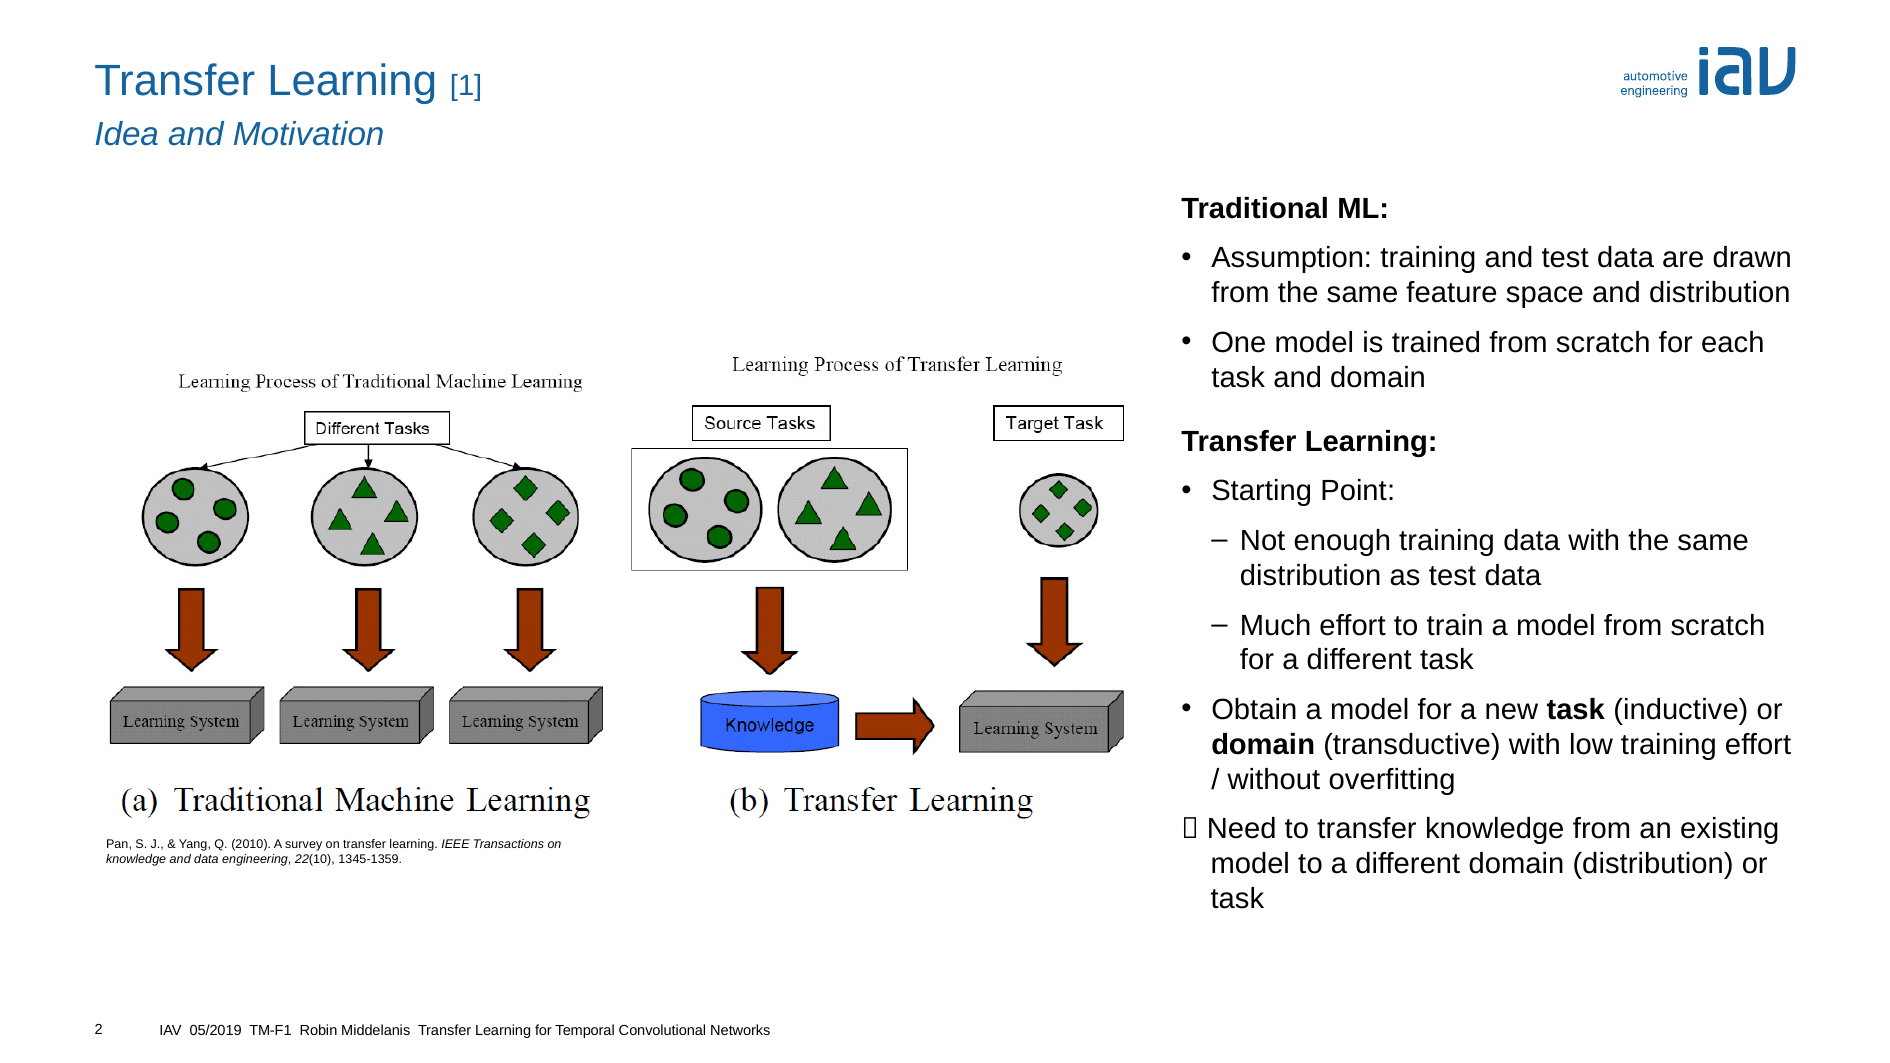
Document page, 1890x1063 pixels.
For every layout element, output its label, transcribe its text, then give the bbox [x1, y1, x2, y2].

picture [94, 188, 1135, 993]
slide_number 2 [94, 1015, 154, 1063]
title Transfer Learning [1] Idea and Motivation [94, 47, 1512, 106]
footer IAV 05/2019 TM-F1 Robin Middelanis Transfer Learning for Temporal Convolutional Networks [159, 1015, 1134, 1063]
list Traditional ML: Assumption: training and test data are drawn from the same feature space and distribution One model is trained from scratch for each task and domain Transfer Learning: Starting Point: Not enough training data with the same distribution as test data Much effort to train a model from scratch for a different task Obtain a model for a new task (inductive) or domain (transductive) with low training effort / without overfitting  Need to transfer knowledge from an existing model to a different domain (distribution) or task [1181, 189, 1796, 225]
